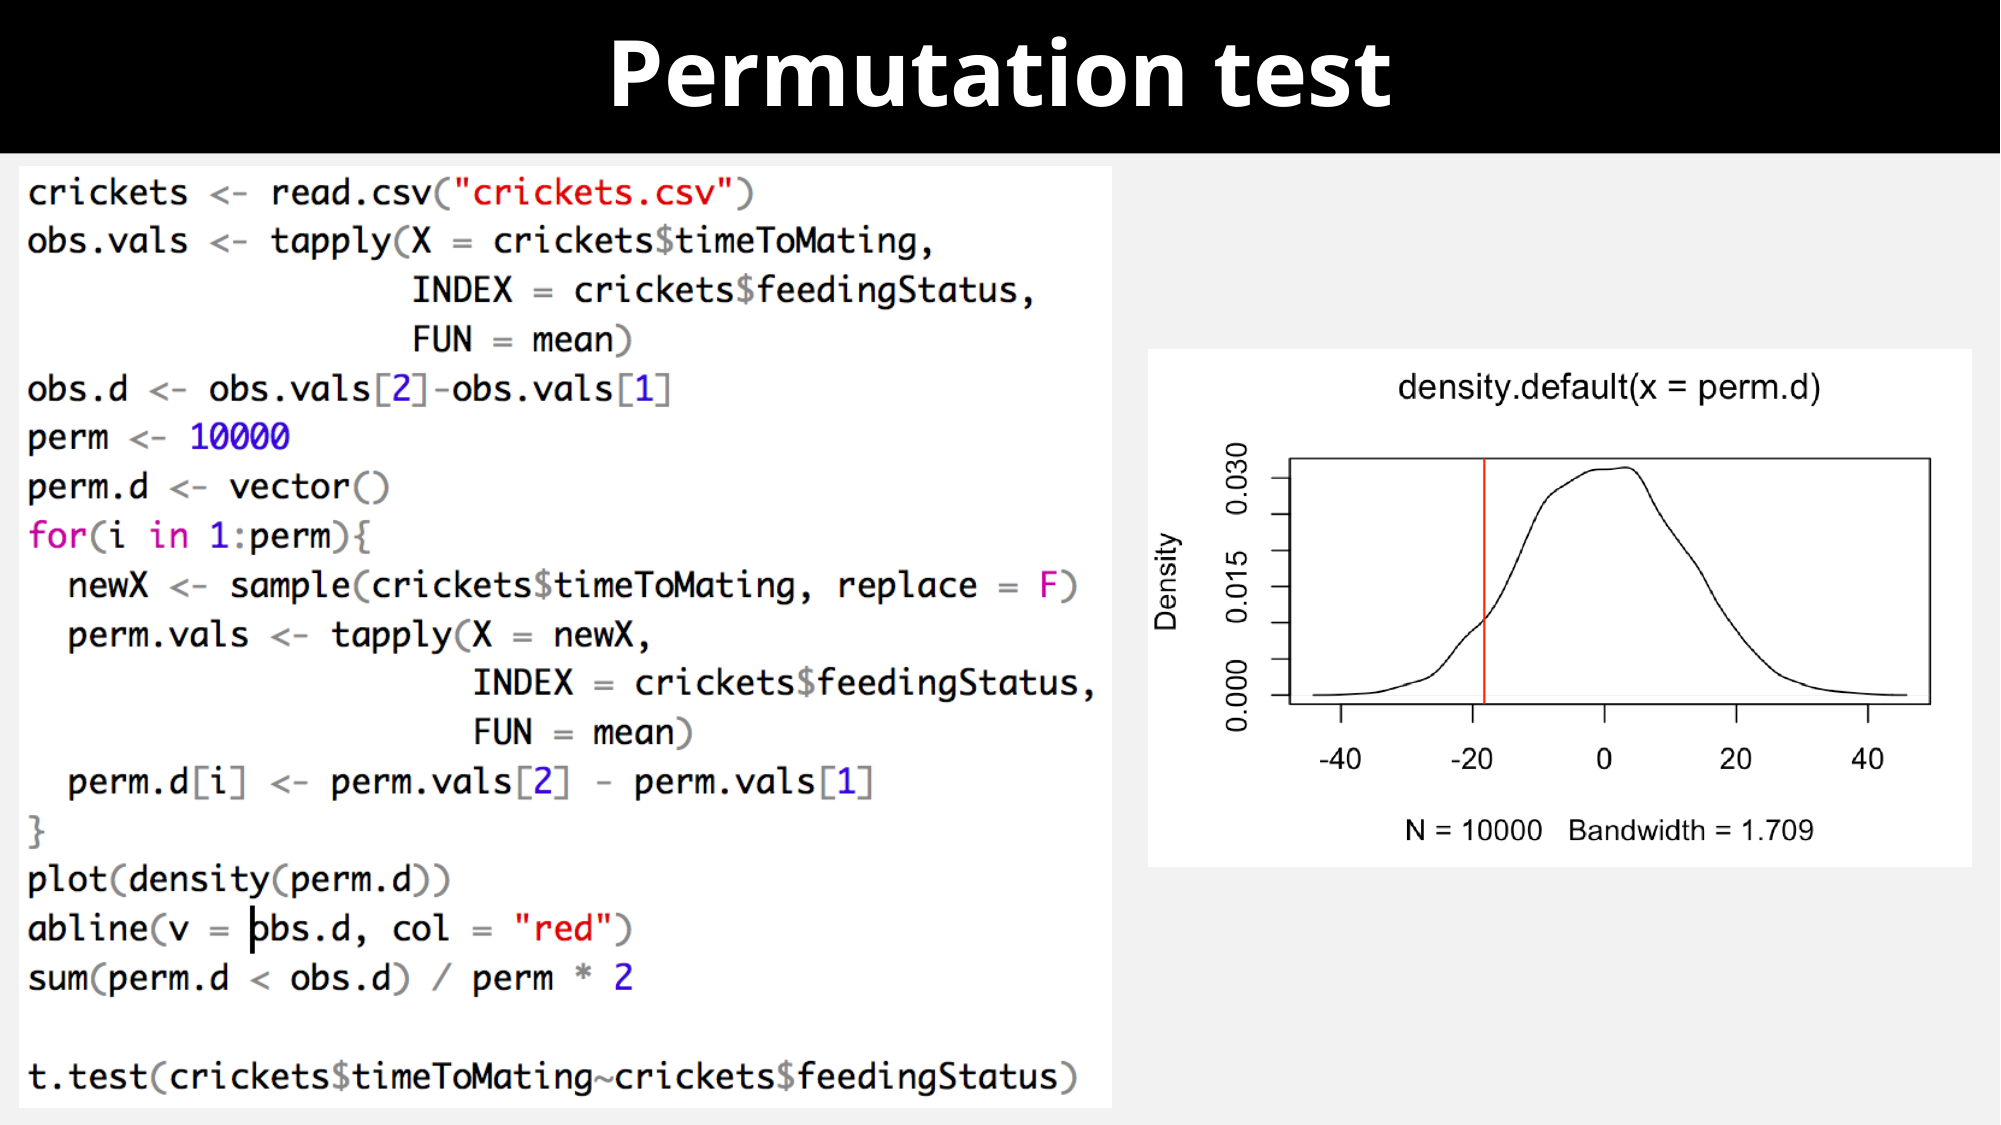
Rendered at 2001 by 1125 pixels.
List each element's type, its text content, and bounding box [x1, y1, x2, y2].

picture [19, 166, 1112, 1108]
picture [1148, 349, 1972, 867]
title Permutation test [0, 0, 2000, 154]
